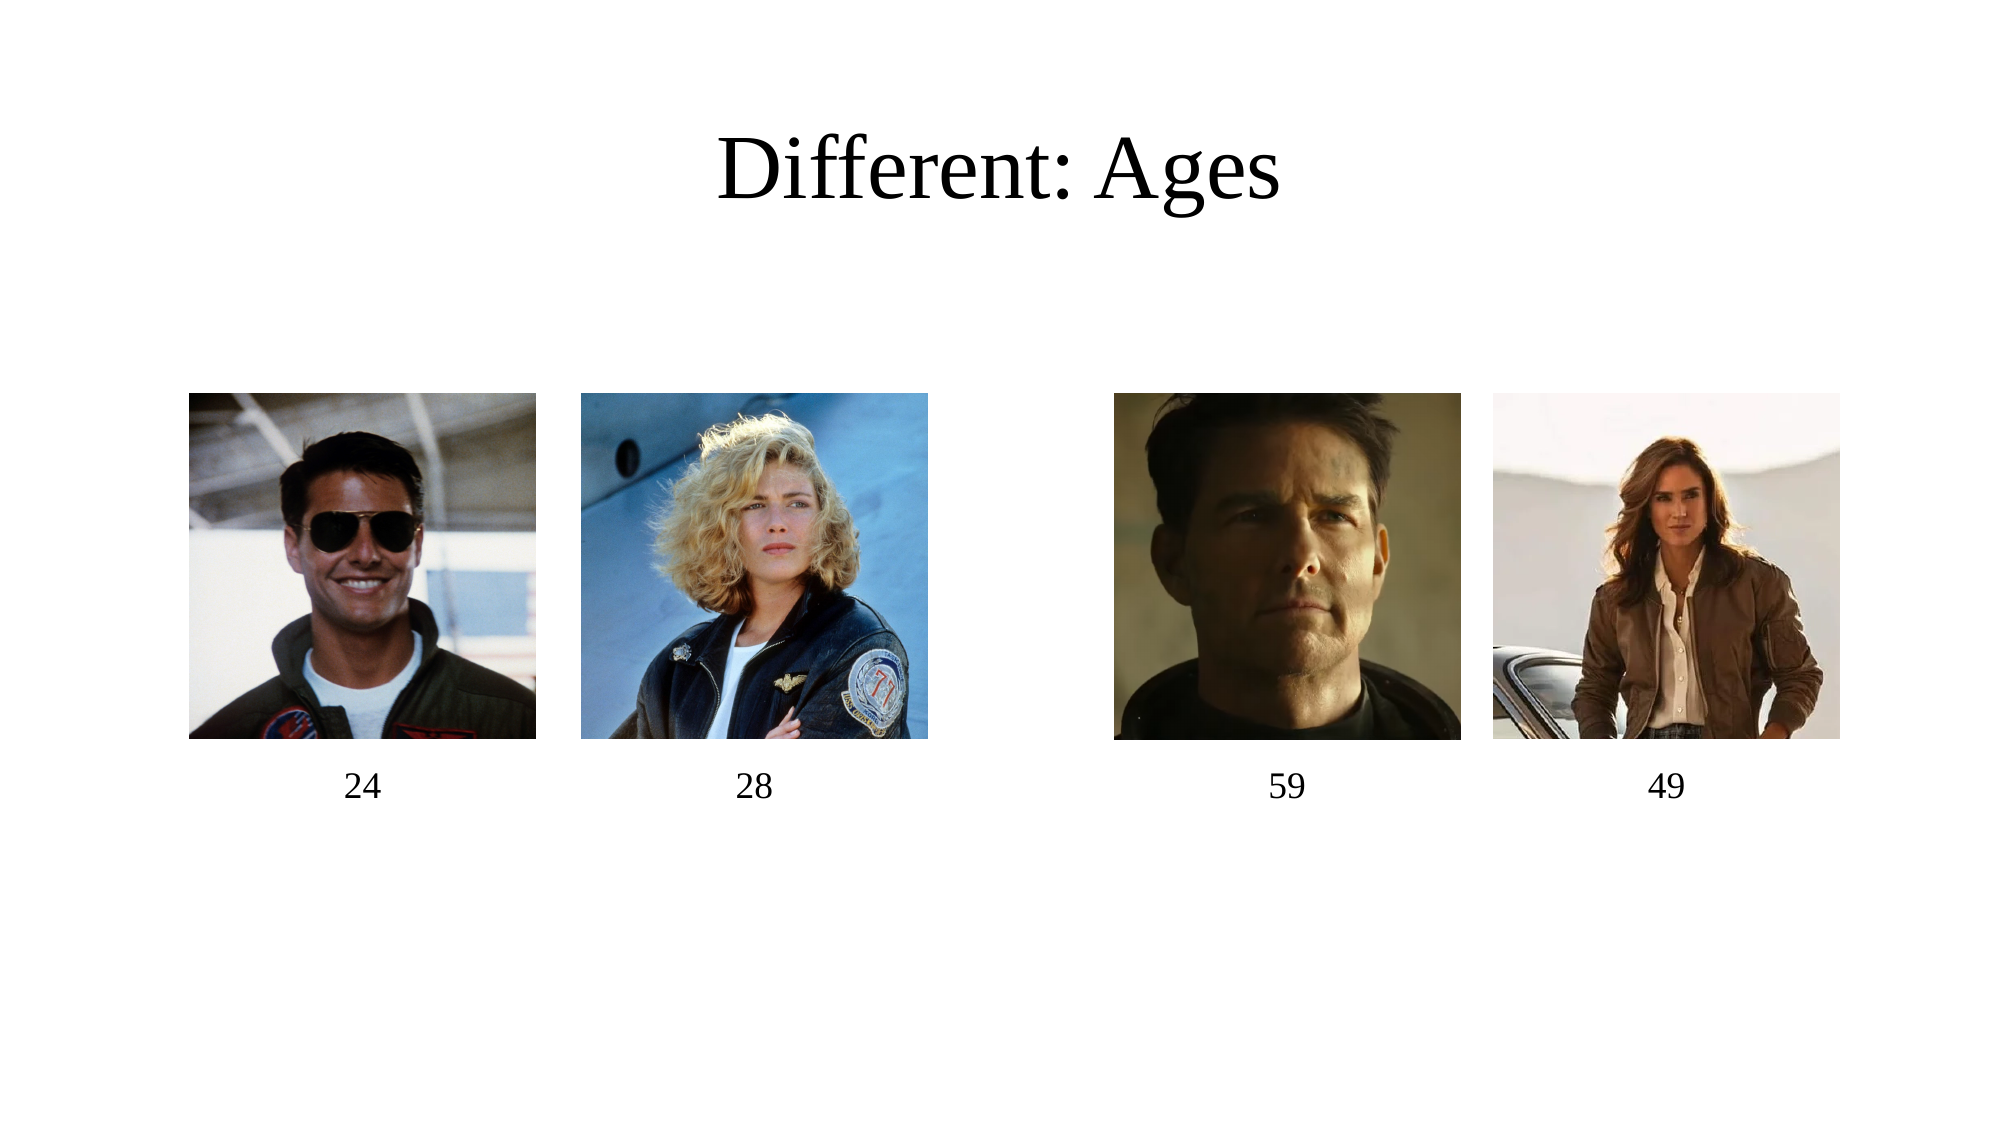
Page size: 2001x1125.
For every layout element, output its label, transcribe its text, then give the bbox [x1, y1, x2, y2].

title Different: Ages [137, 59, 1863, 278]
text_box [1114, 393, 1840, 815]
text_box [189, 393, 928, 815]
